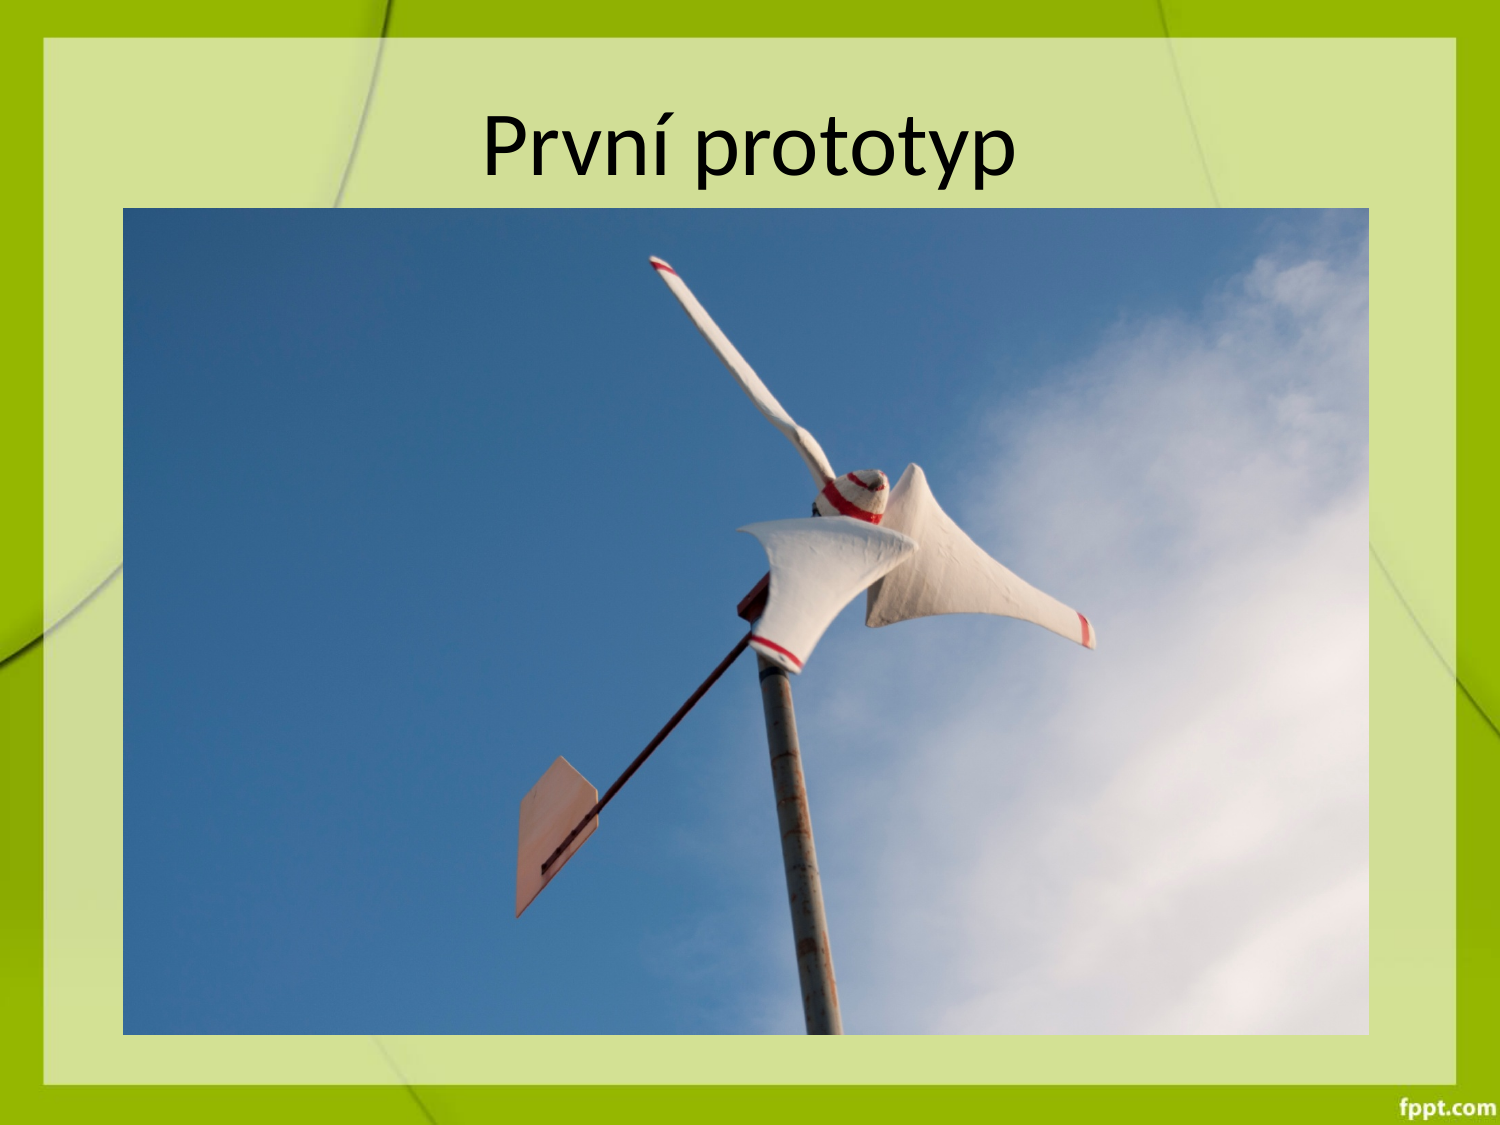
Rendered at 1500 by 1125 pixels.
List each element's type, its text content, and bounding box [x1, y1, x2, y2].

picture [0, 0, 1500, 1125]
title První prototyp [75, 45, 1425, 233]
